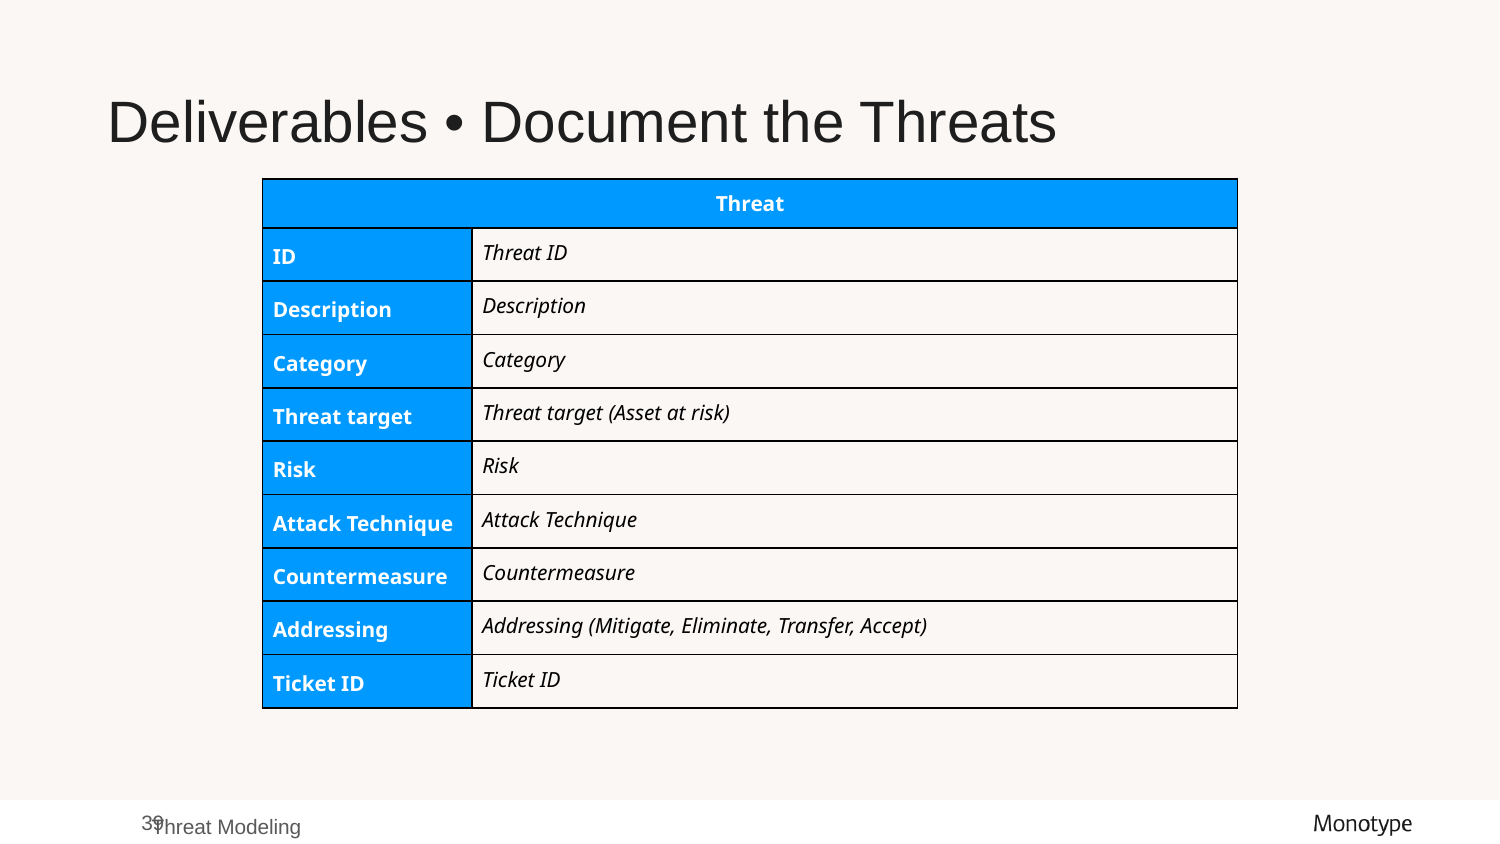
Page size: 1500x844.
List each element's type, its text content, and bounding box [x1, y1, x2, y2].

table_cell Attack Technique [263, 495, 471, 547]
table_cell Risk [473, 442, 1237, 494]
table_cell Threat target (Asset at risk) [473, 389, 1237, 440]
table_cell Description [263, 282, 471, 334]
table_cell Category [263, 335, 471, 387]
table_cell Countermeasure [473, 549, 1237, 600]
table_cell Category [473, 335, 1237, 387]
table_cell Attack Technique [473, 495, 1237, 547]
table_cell Threat target [263, 389, 471, 440]
table_cell ID [263, 229, 471, 280]
table_header Threat [263, 180, 1237, 227]
table_cell Addressing (Mitigate, Eliminate, Transfer, Accept) [473, 602, 1237, 654]
table_cell Risk [263, 442, 471, 494]
table_cell Countermeasure [263, 549, 471, 600]
table_cell Addressing [263, 602, 471, 654]
table_cell Ticket ID [473, 655, 1237, 707]
title Deliverables • Document the Threats [92, 69, 1413, 164]
slide_number ‹#› [89, 789, 180, 844]
table_cell Ticket ID [263, 655, 471, 707]
picture [1314, 814, 1412, 836]
table_cell Description [473, 282, 1237, 334]
list Threat Modeling [136, 794, 1242, 836]
table_cell Threat ID [473, 229, 1237, 280]
